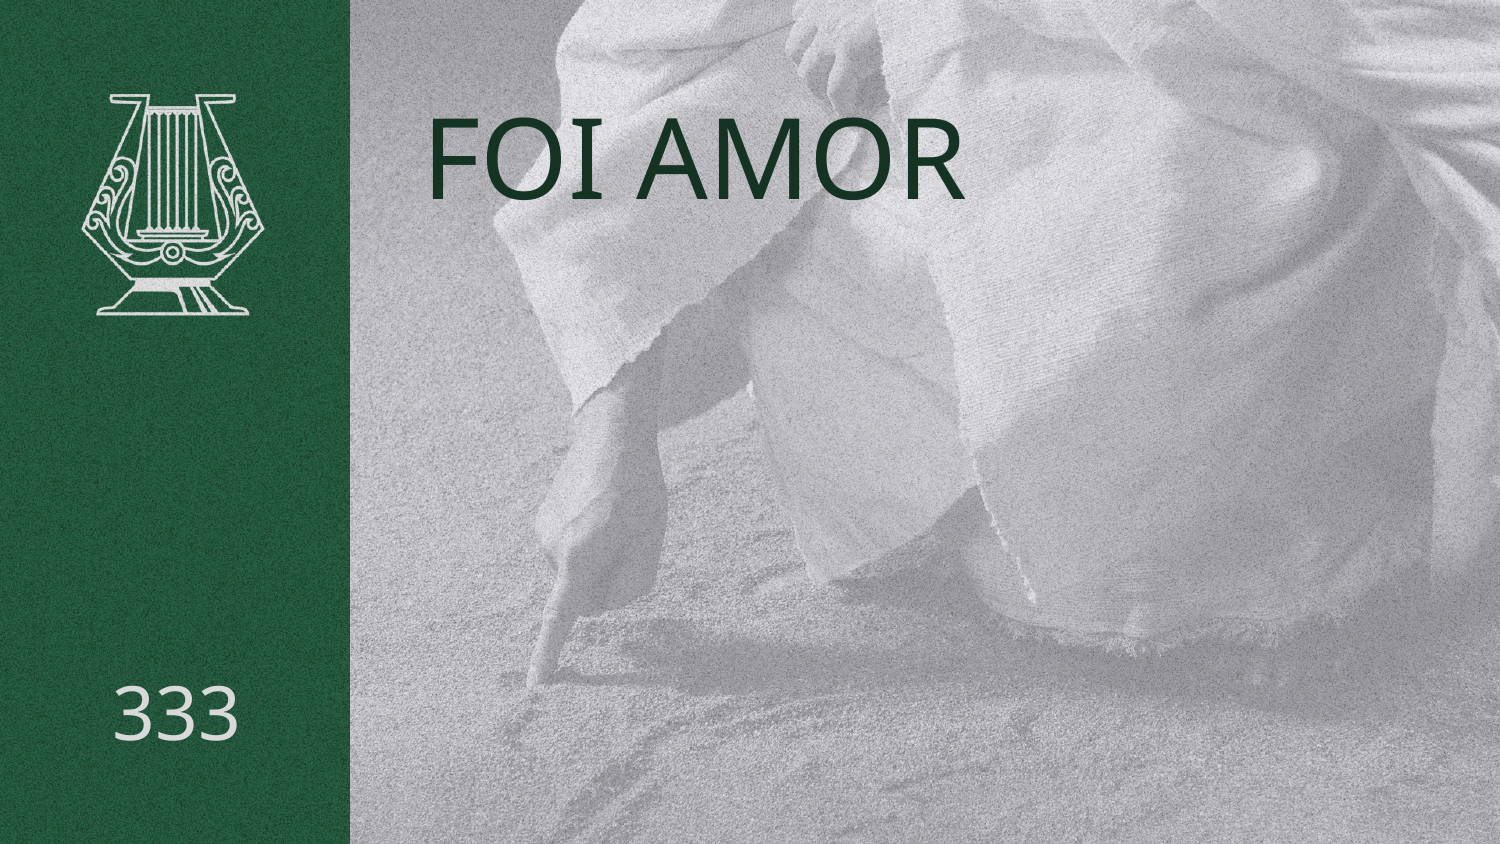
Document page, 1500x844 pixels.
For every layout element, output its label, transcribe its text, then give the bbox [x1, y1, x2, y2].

picture [0, 0, 1500, 844]
title FOI AMOR [407, 79, 1447, 777]
list 333 [76, 658, 278, 765]
